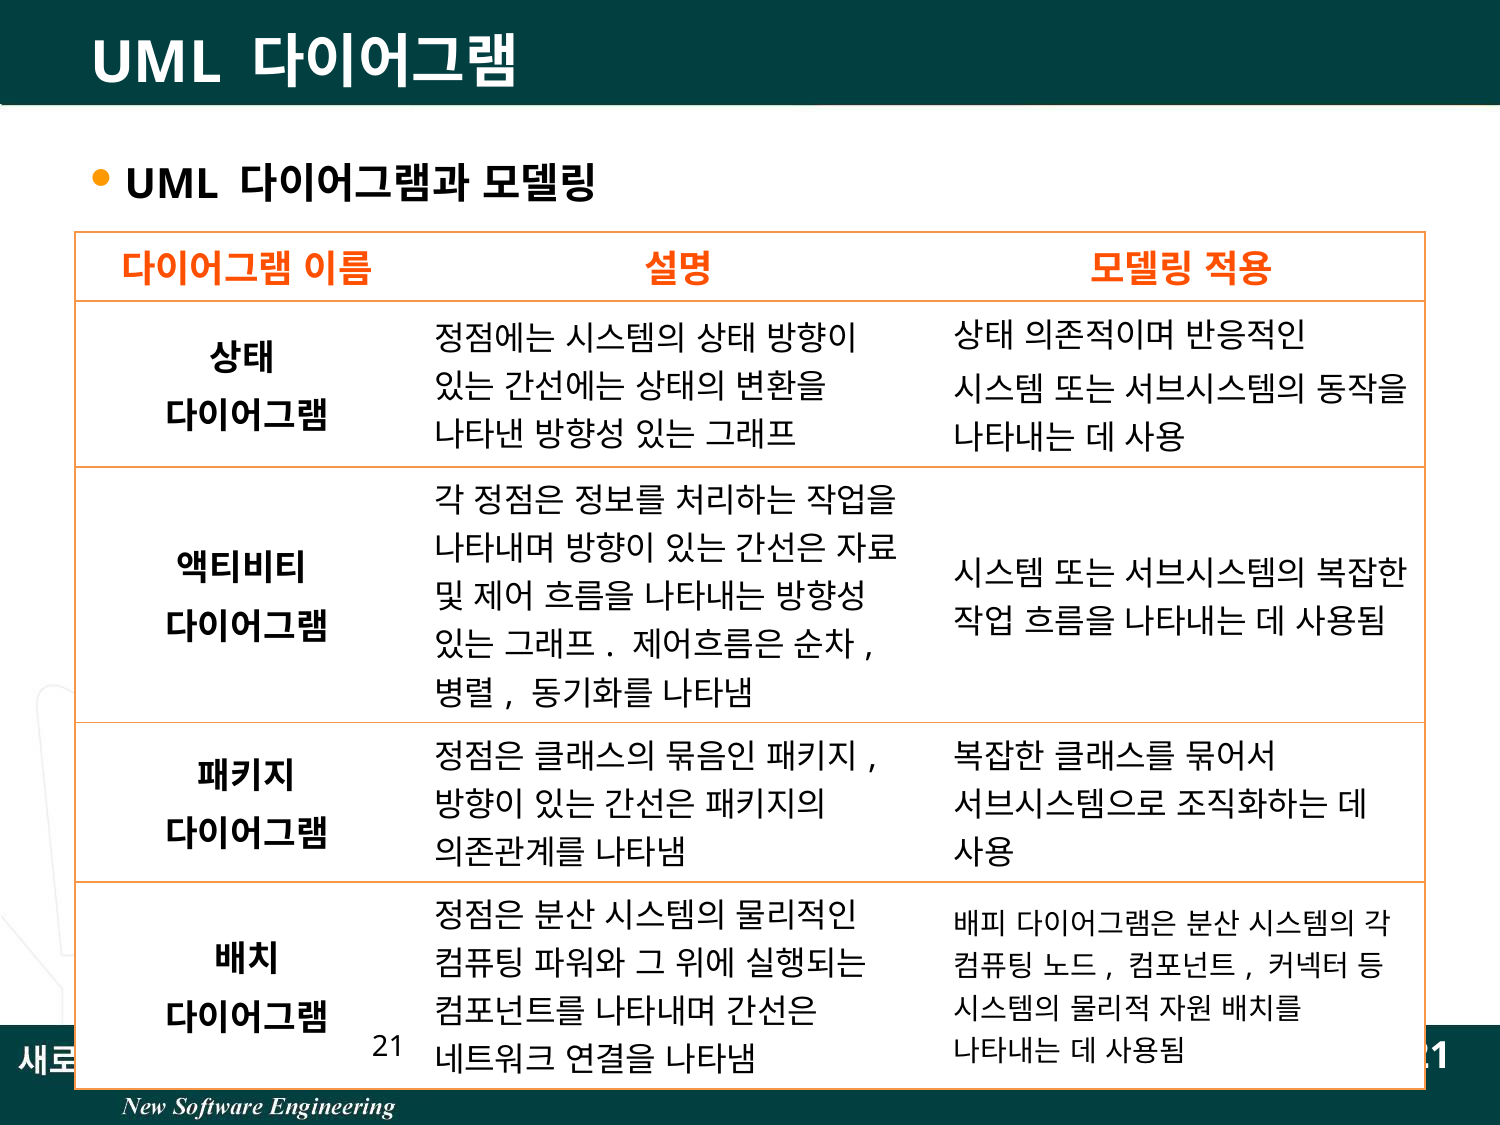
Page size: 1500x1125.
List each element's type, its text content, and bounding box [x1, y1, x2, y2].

slide_number 21 [70, 1019, 421, 1098]
table_cell 정점은 분산 시스템의 물리적인 컴퓨팅 파워와 그 위에 실행되는 컴포넌트를 나타내며 간선은 네트워크 연결을 나타냄 [419, 883, 939, 1088]
table_cell 패키지 다이어그램 [76, 723, 419, 881]
table_cell 복잡한 클래스를 묶어서 서브시스템으로 조직화하는 데 사용 [939, 723, 1424, 881]
table_header 모델링 적용 [939, 233, 1424, 300]
title UML 다이어그램 [74, 13, 1426, 106]
table_cell 정점은 클래스의 묶음인 패키지, 방향이 있는 간선은 패키지의 의존관계를 나타냄 [419, 723, 939, 881]
text_box UML 다이어그램과 모델링 [74, 149, 1425, 231]
table_header 다이어그램 이름 [76, 233, 419, 300]
table_cell 배피 다이어그램은 분산 시스템의 각 컴퓨팅 노드, 컴포넌트, 커넥터 등 시스템의 물리적 자원 배치를 나타내는 데 사용됨 [939, 883, 1424, 1088]
table_cell 상태 다이어그램 [76, 302, 419, 466]
table_cell 액티비티 다이어그램 [76, 468, 419, 722]
table_cell 상태 의존적이며 반응적인 시스템 또는 서브시스템의 동작을 나타내는 데 사용 [939, 302, 1424, 466]
table_cell 각 정점은 정보를 처리하는 작업을 나타내며 방향이 있는 간선은 자료 및 제어 흐름을 나타내는 방향성 있는 그래프. 제어흐름은 순차, 병렬, 동기화를 나타냄 [419, 468, 939, 722]
table_cell 정점에는 시스템의 상태 방향이 있는 간선에는 상태의 변환을 나타낸 방향성 있는 그래프 [419, 302, 939, 466]
table_cell 시스템 또는 서브시스템의 복잡한 작업 흐름을 나타내는 데 사용됨 [939, 468, 1424, 722]
picture [0, 0, 1500, 1125]
table_header 설명 [419, 233, 939, 300]
table_cell 배치 다이어그램 [76, 883, 419, 1019]
